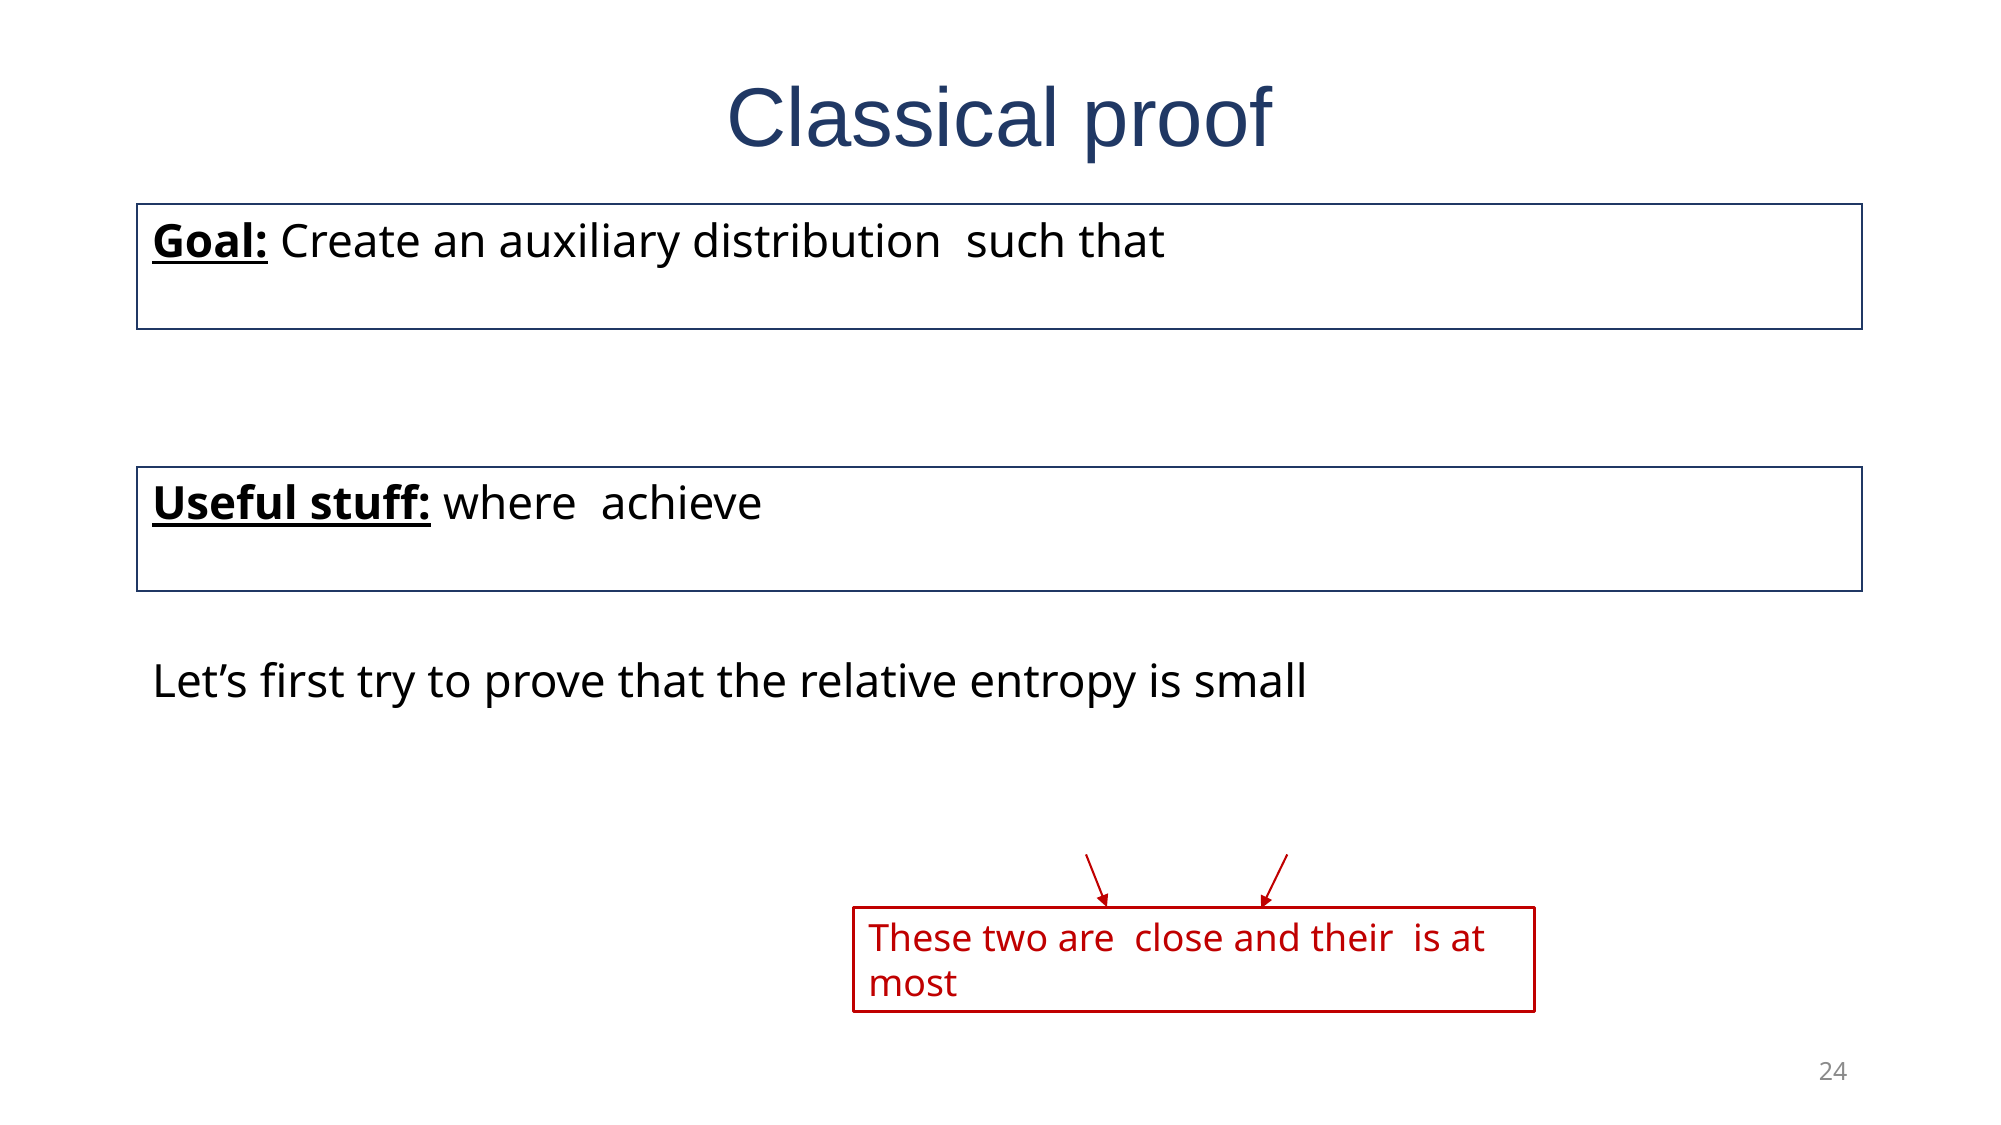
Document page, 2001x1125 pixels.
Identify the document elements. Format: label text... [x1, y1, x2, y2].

slide_number 24 [1412, 1042, 1863, 1103]
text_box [1261, 854, 1288, 909]
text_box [1085, 854, 1107, 908]
title Classical proof [137, 59, 1863, 180]
